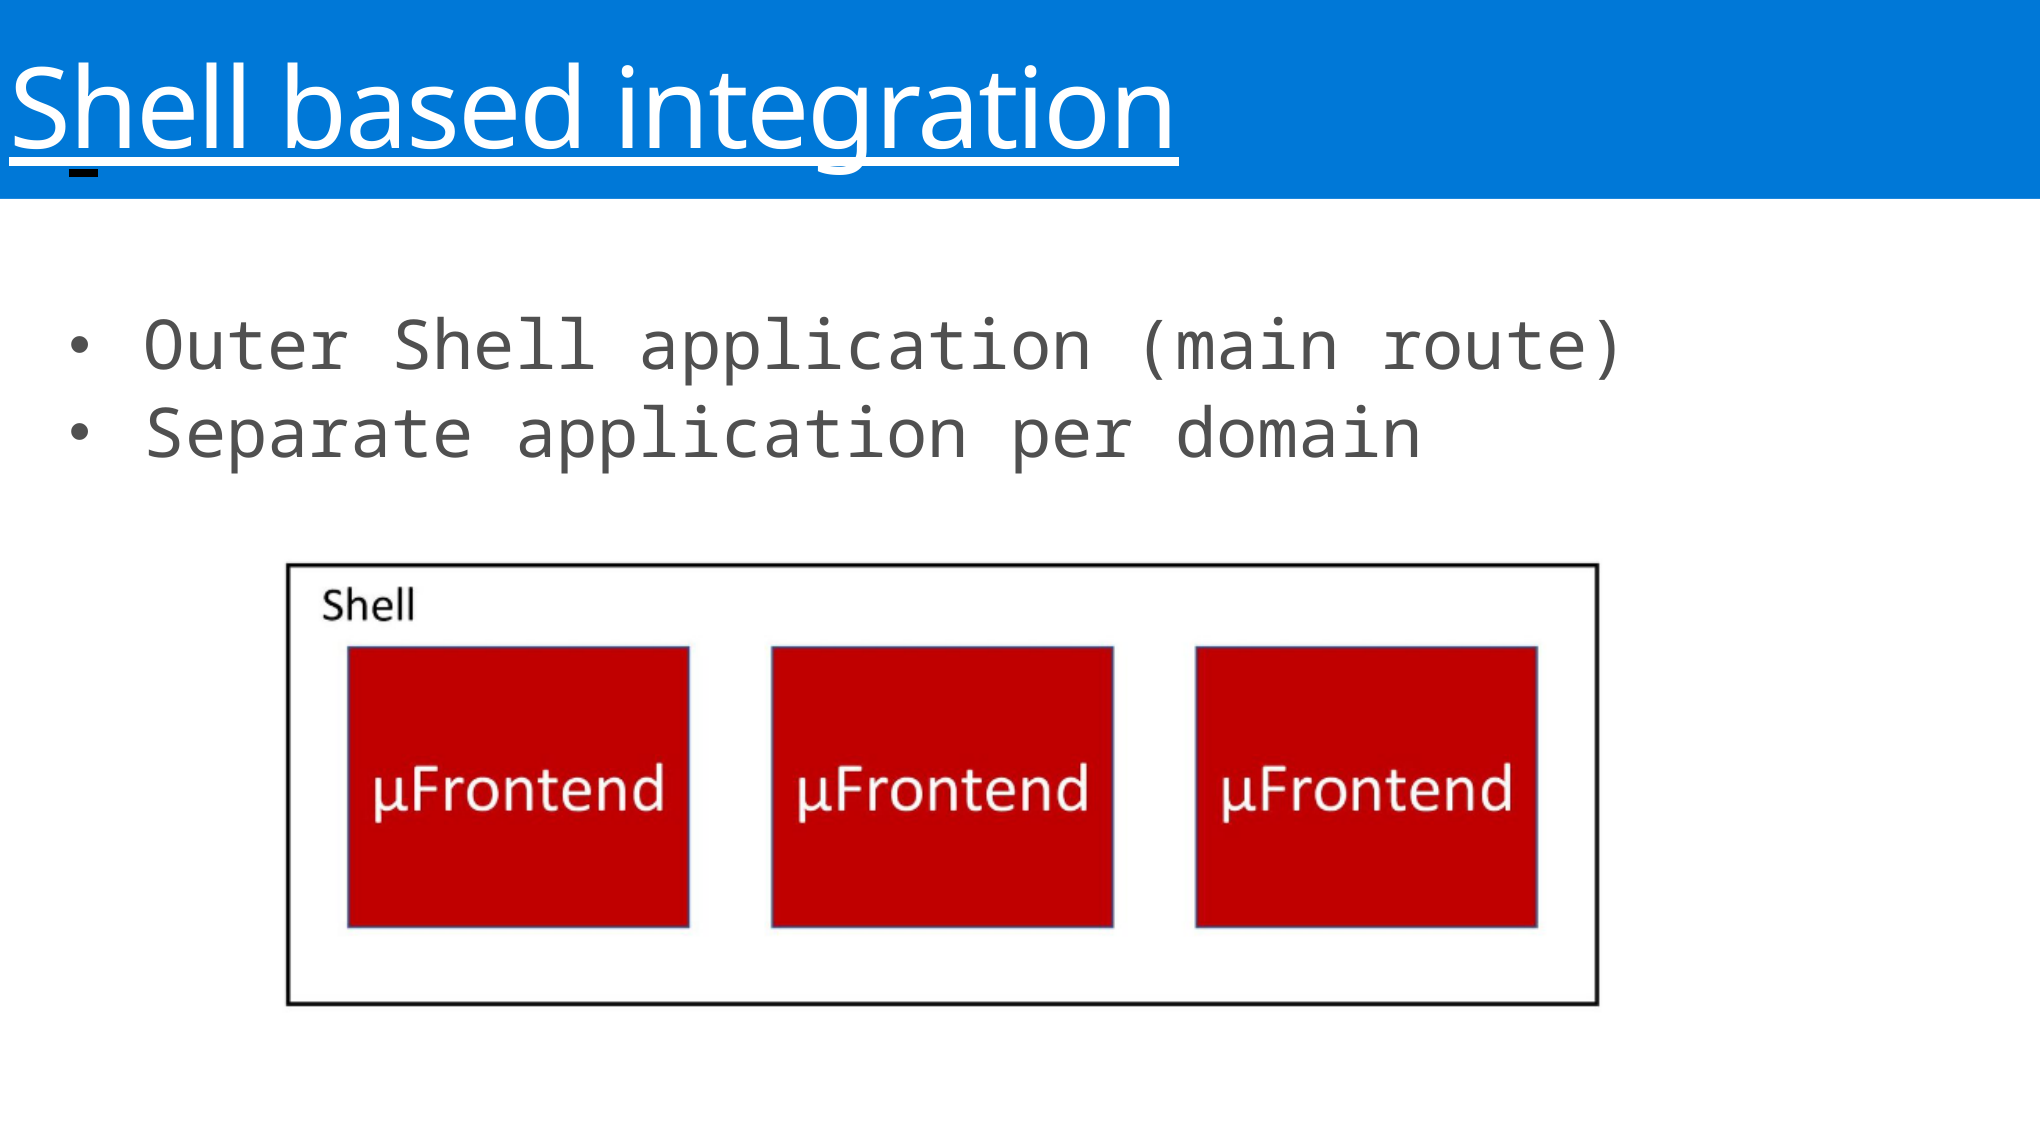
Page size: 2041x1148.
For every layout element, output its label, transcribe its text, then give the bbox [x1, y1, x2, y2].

title [45, 48, 1996, 199]
text_box Shell based integration [0, 27, 1209, 198]
picture [251, 526, 1634, 1066]
list Outer Shell application (main route) Separate application per domain [45, 199, 1996, 763]
